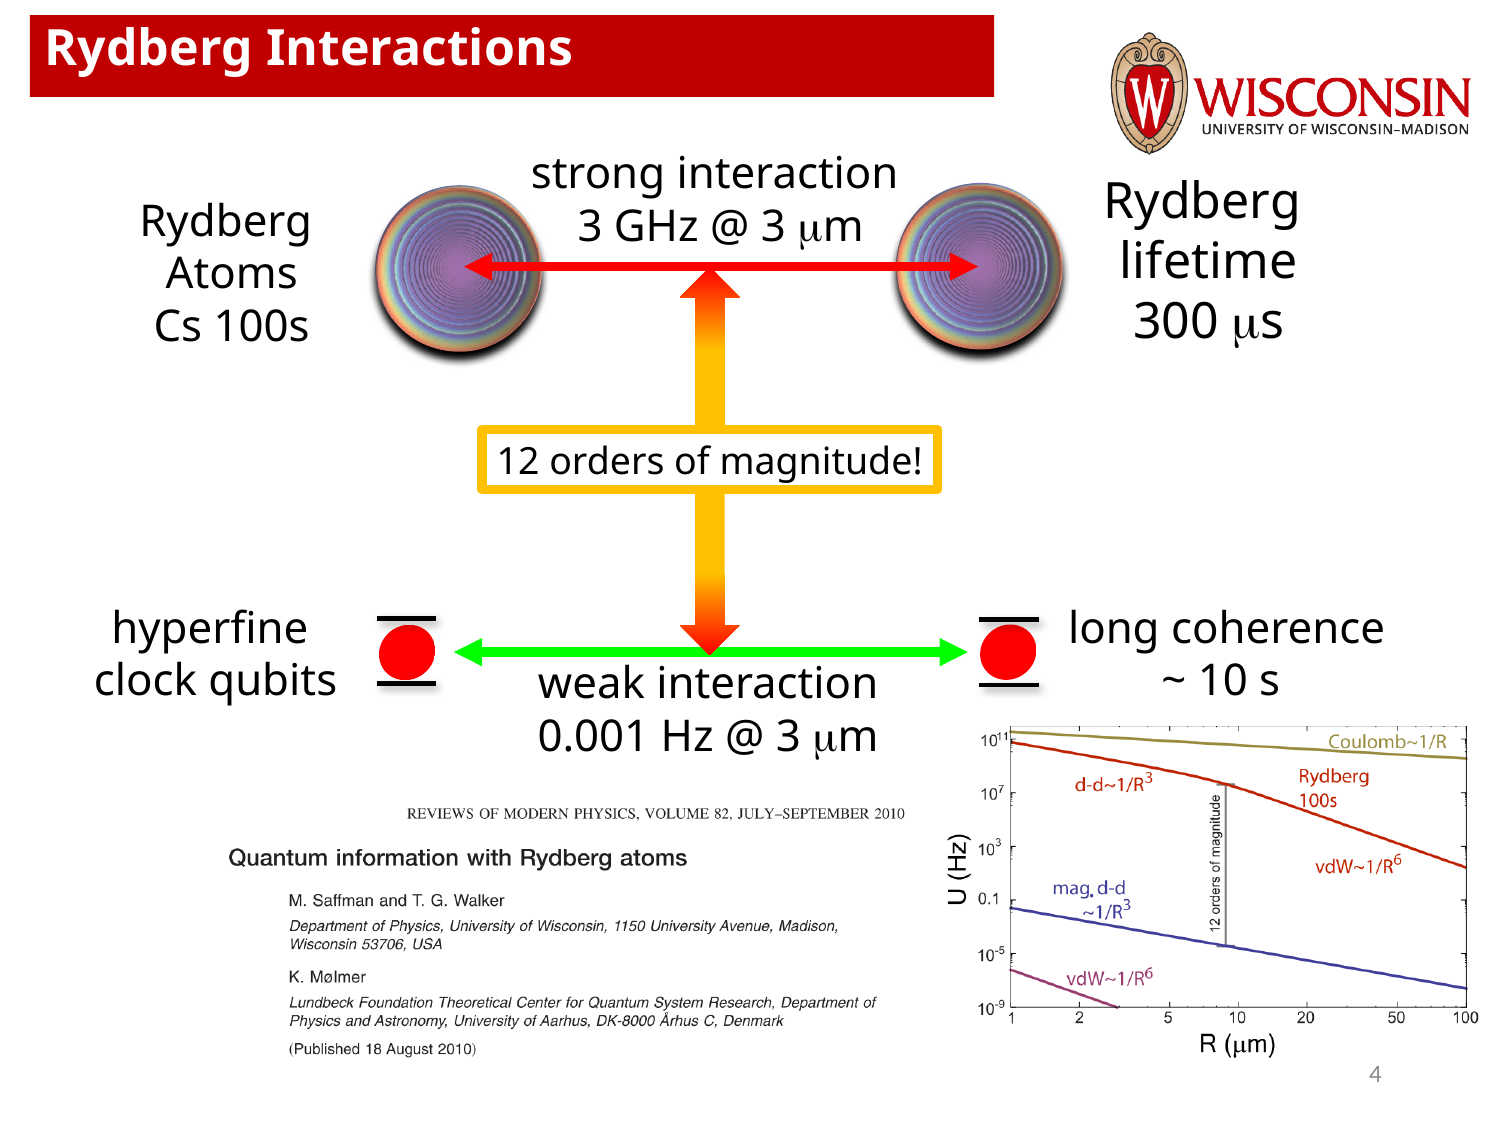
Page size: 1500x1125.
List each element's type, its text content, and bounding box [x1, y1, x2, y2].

text_box weak interaction 0.001 Hz @ 3 mm [714, 647, 894, 652]
text_box 12 orders of magnitude! [481, 429, 938, 490]
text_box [979, 619, 1039, 686]
text_box long coherence ~ 10 s [1053, 591, 1401, 710]
text_box weak interaction 0.001 Hz @ 3 mm [522, 653, 894, 768]
text_box [680, 489, 740, 652]
text_box weak interaction 0.001 Hz @ 3 mm [522, 647, 705, 652]
picture [372, 180, 545, 352]
text_box Rydberg Interactions [29, 15, 995, 97]
picture [220, 795, 912, 1061]
picture [893, 177, 1066, 350]
slide_number 4 [1059, 1061, 1397, 1103]
text_box Rydberg lifetime 300 ms [1088, 160, 1329, 356]
picture [932, 710, 1484, 1061]
text_box strong interaction 3 GHz @ 3 mm [516, 137, 926, 258]
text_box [376, 618, 436, 684]
text_box hyperfine clock qubits [79, 591, 353, 712]
text_box Rydberg Atoms Cs 100s [124, 185, 339, 358]
text_box [680, 267, 740, 434]
picture [1110, 32, 1471, 155]
